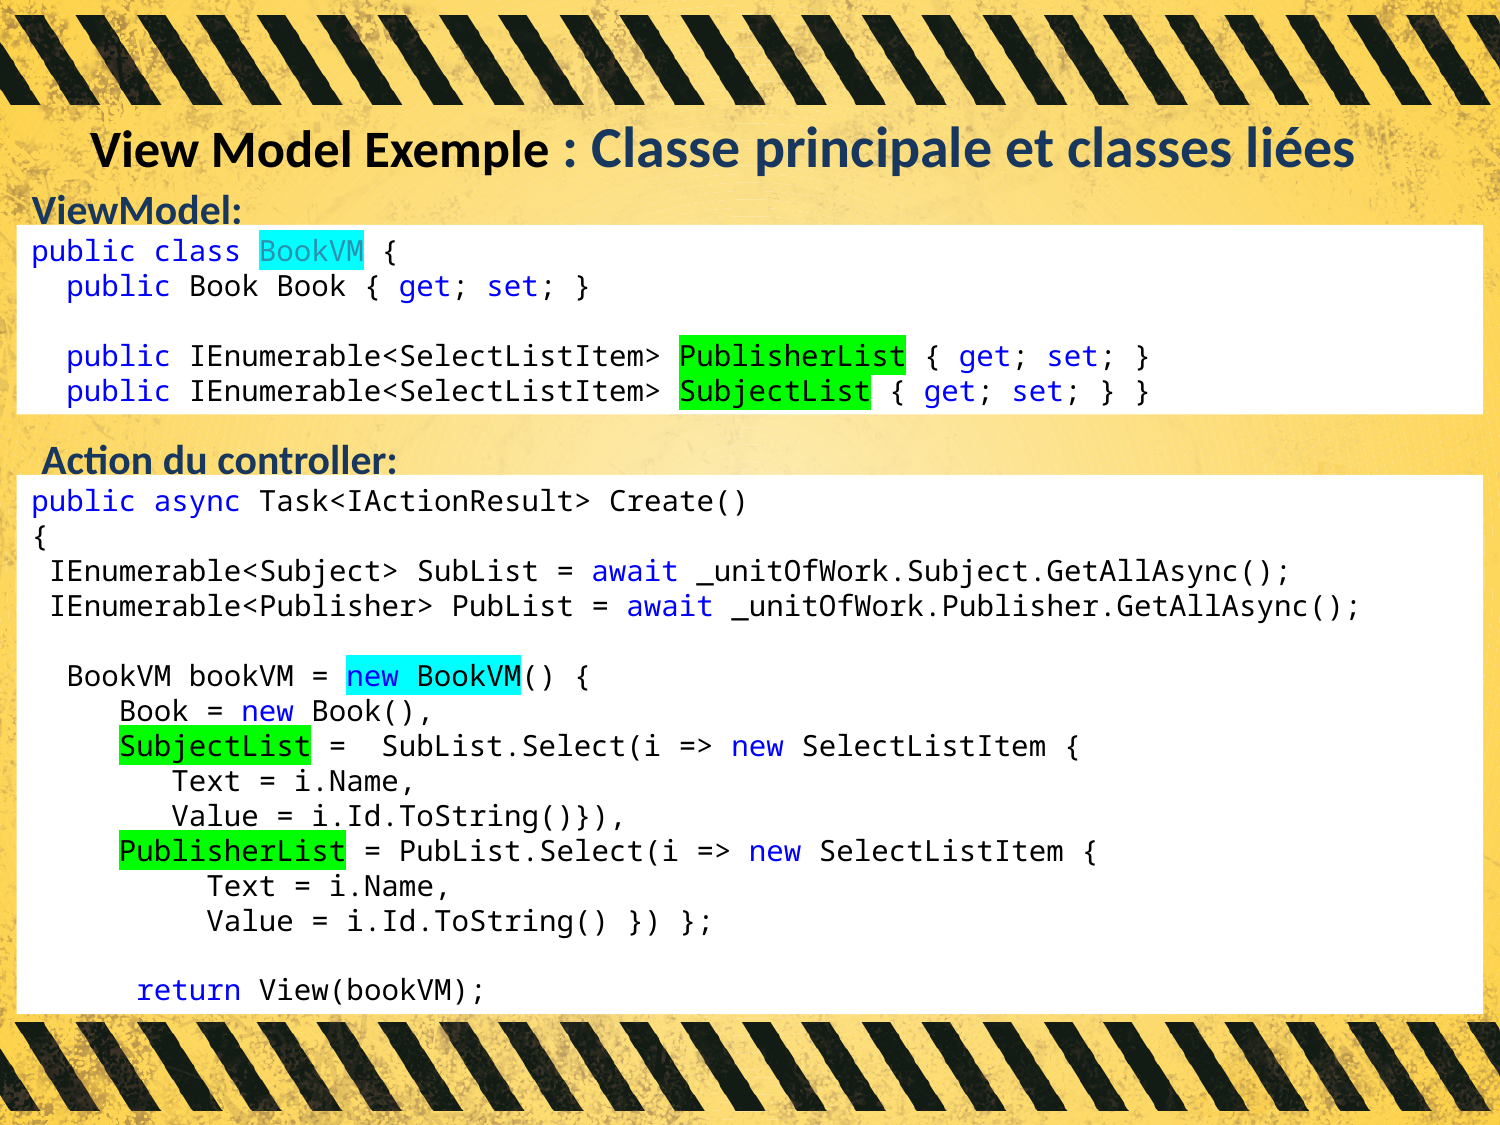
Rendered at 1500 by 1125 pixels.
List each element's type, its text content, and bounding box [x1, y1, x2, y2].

title View Model Exemple : Classe principale et classes liées [75, 93, 1475, 174]
text_box Action du controller: [16, 424, 1500, 500]
text_box public class BookVM { public Book Book { get; set; } public IEnumerable<SelectListItem> PublisherList { get; set; } public IEnumerable<SelectListItem> SubjectList { get; set; } } [16, 224, 1484, 415]
subtitle ViewModel: [16, 174, 1500, 250]
picture [0, 0, 1500, 1125]
text_box public async Task<IActionResult> Create() { IEnumerable<Subject> SubList = await _unitOfWork.Subject.GetAllAsync(); IEnumerable<Publisher> PubList = await _unitOfWork.Publisher.GetAllAsync(); BookVM bookVM = new BookVM() { Book = new Book(), SubjectList = SubList.Select(i => new SelectListItem { Text = i.Name, Value = i.Id.ToString()}), PublisherList = PubList.Select(i => new SelectListItem { Text = i.Name, Value = i.Id.ToString() }) }; return View(bookVM); [16, 474, 1484, 1015]
